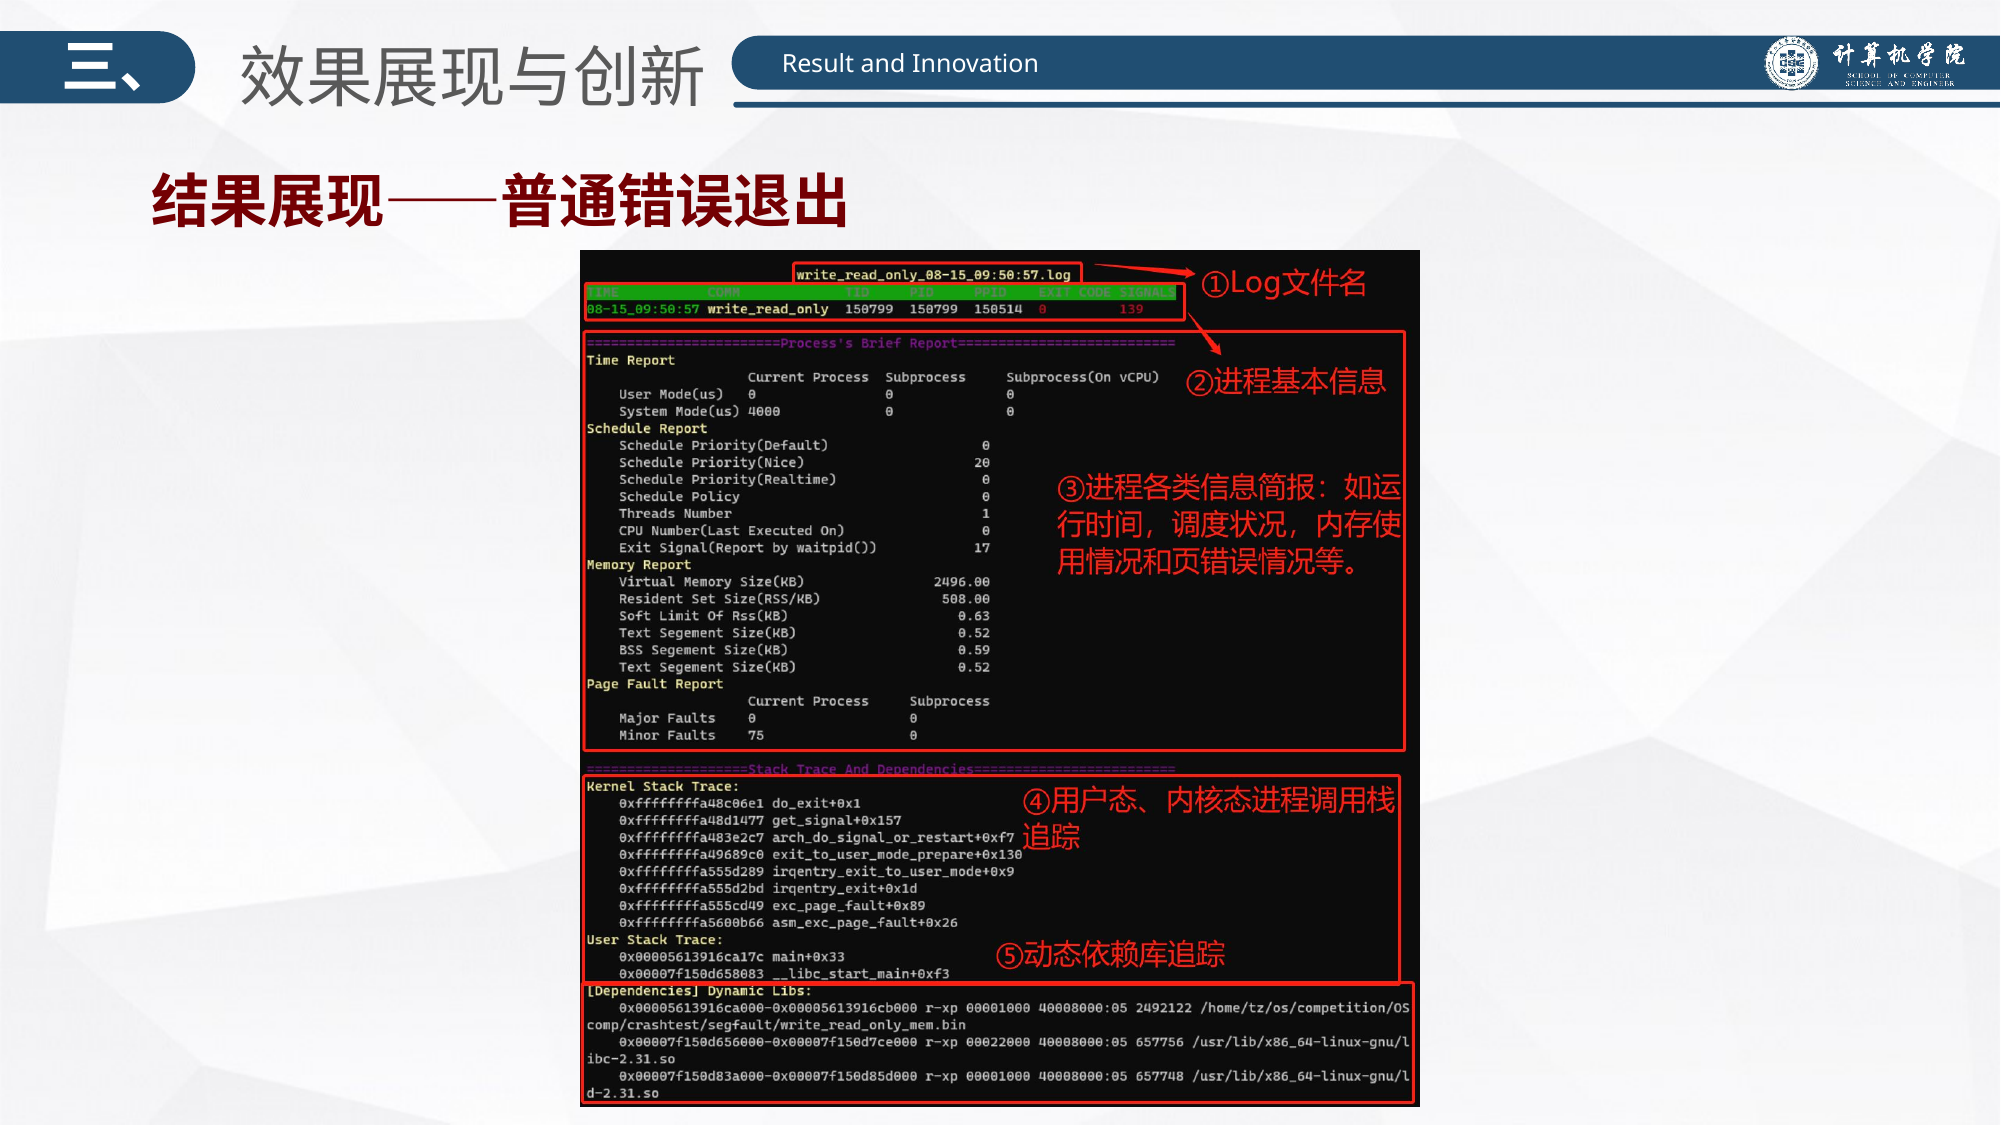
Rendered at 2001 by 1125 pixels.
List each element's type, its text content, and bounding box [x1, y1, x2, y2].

picture [0, 0, 2001, 1125]
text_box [0, 22, 2000, 124]
text_box 结果展现——普通错误退出 [136, 156, 1460, 242]
